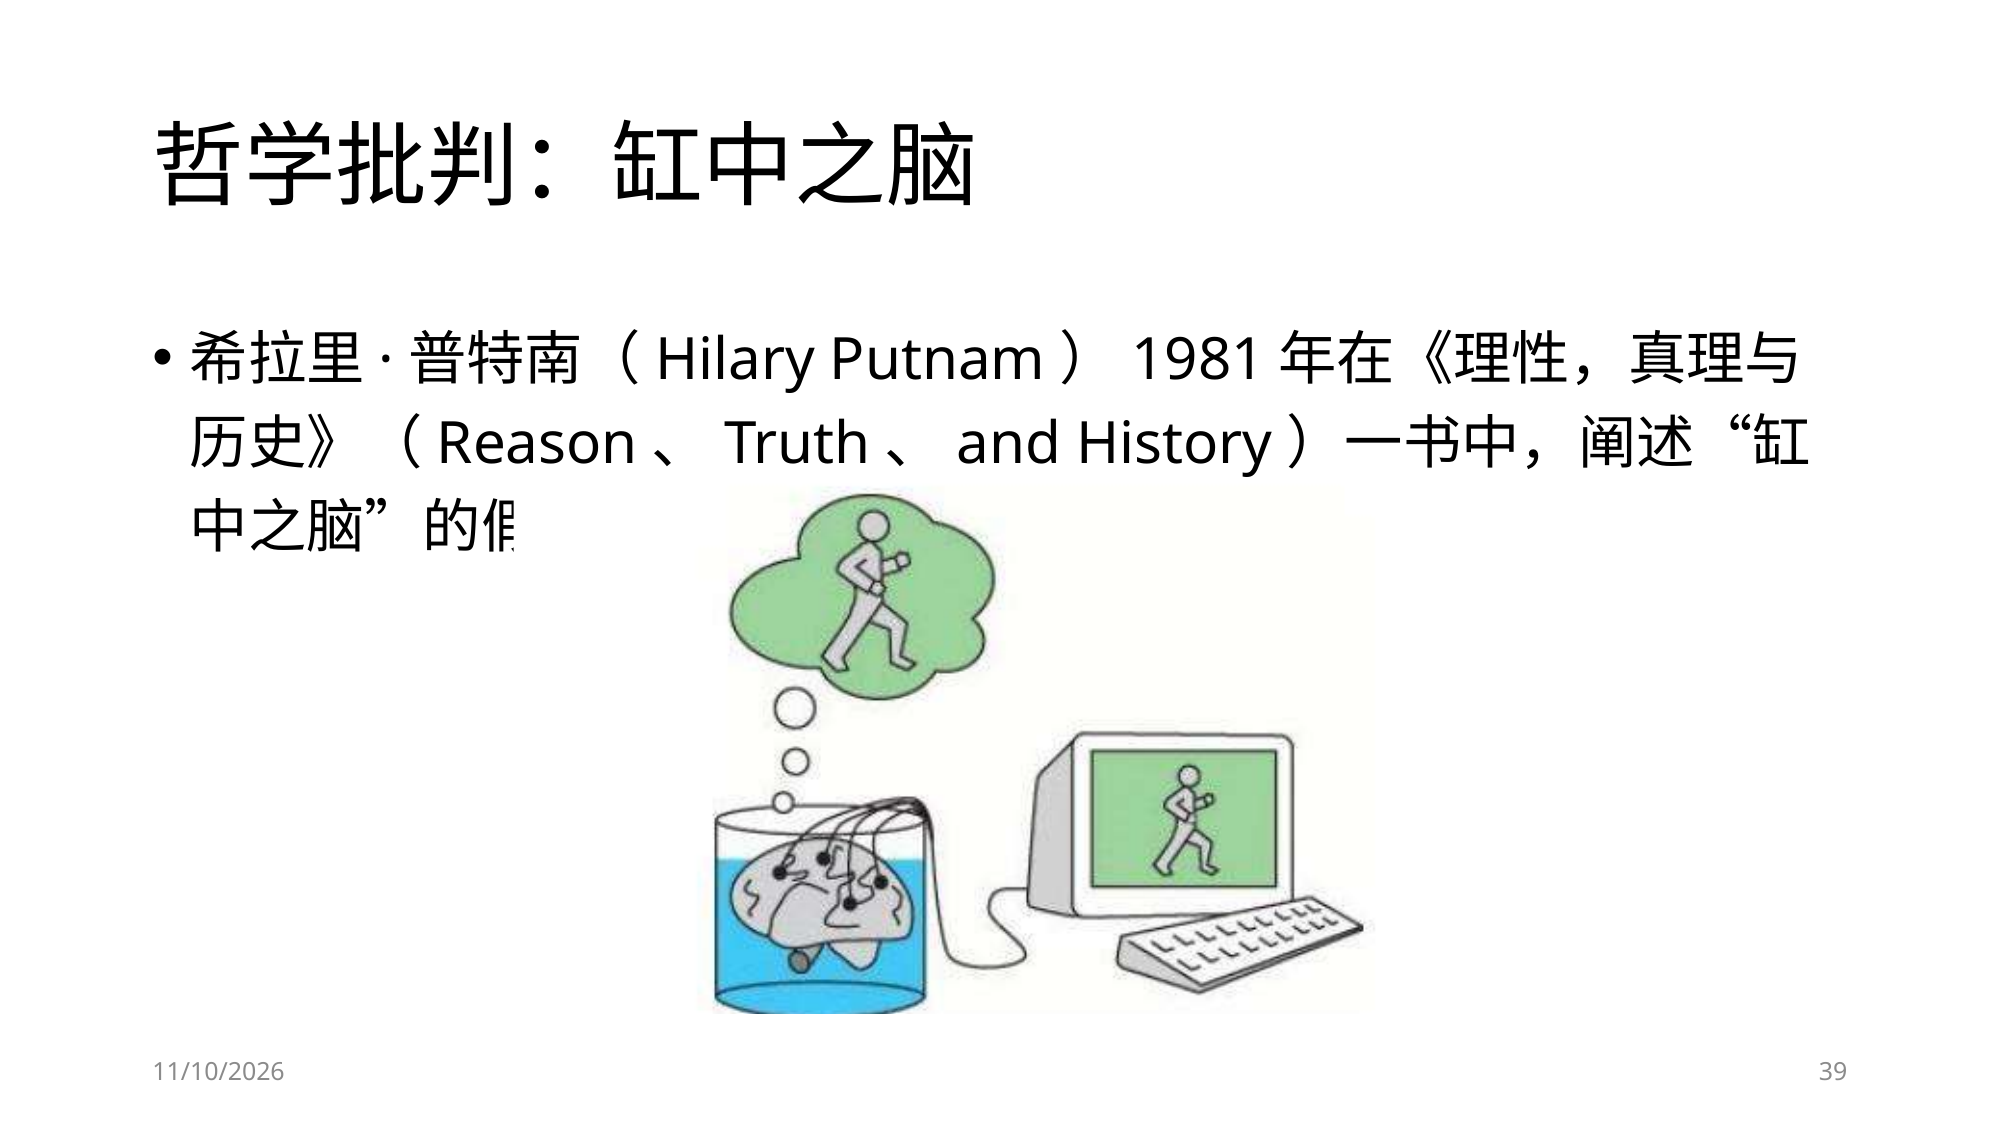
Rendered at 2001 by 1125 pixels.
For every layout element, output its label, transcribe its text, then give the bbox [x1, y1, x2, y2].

slide_number 39 [1412, 1042, 1863, 1103]
title 哲学批判：缸中之脑 [137, 59, 1863, 278]
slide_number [137, 1042, 588, 1103]
picture [513, 478, 1487, 1014]
list 希拉里·普特南（Hilary Putnam）1981年在《理性，真理与历史》（Reason、Truth、and History）一书中，阐述“缸中之脑”的假想。 [137, 299, 1863, 1014]
